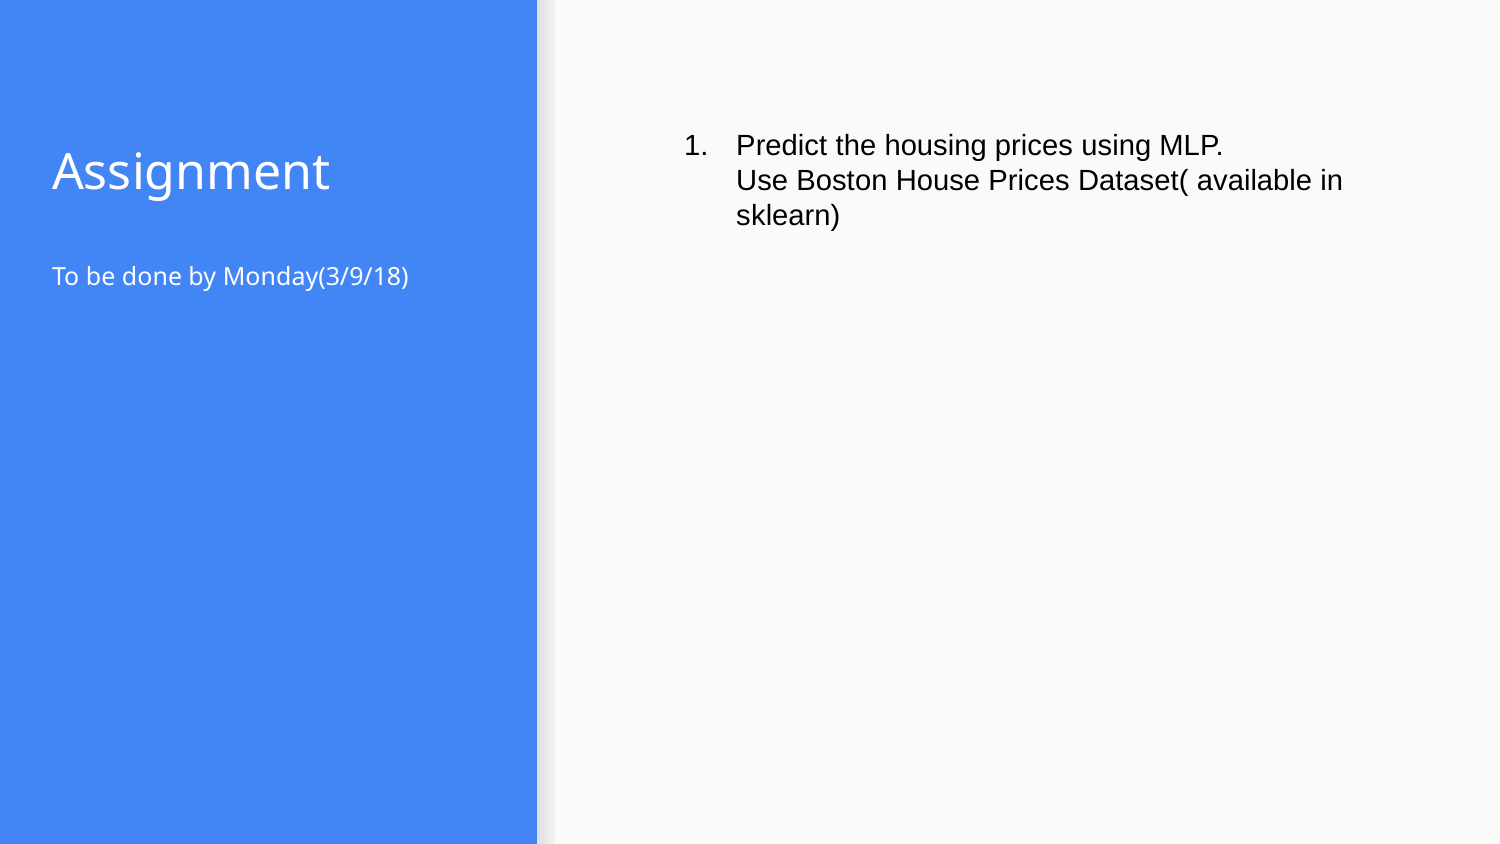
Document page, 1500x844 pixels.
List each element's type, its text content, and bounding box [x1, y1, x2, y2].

text_box Predict the housing prices using MLP. Use Boston House Prices Dataset( available in sklearn) [646, 111, 1414, 620]
list To be done by Monday(3/9/18) [37, 240, 498, 760]
title Assignment [37, 58, 498, 216]
